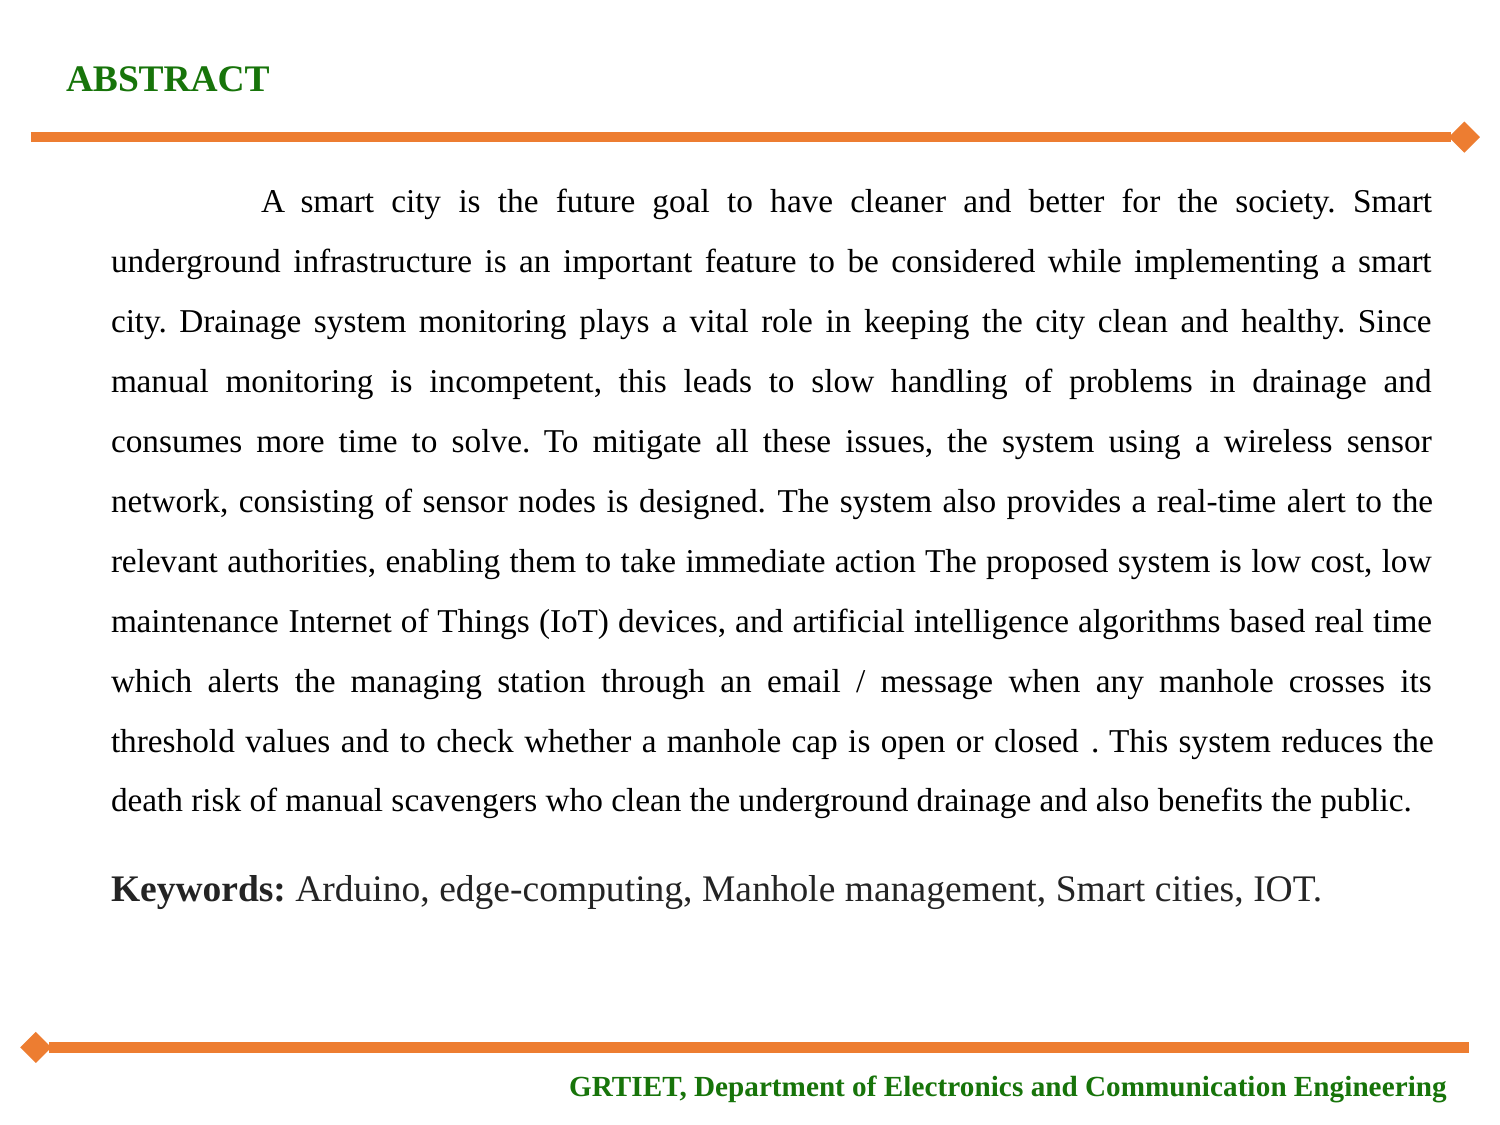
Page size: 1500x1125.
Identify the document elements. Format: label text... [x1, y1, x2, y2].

text_box A smart city is the future goal to have cleaner and better for the society. Smart underground infrastructure is an important feature to be considered while implementing a smart city. Drainage system monitoring plays a vital role in keeping the city clean and healthy. Since manual monitoring is incompetent, this leads to slow handling of problems in drainage and consumes more time to solve. To mitigate all these issues, the system using a wireless sensor network, consisting of sensor nodes is designed. The system also provides a real-time alert to the relevant authorities, enabling them to take immediate action The proposed system is low cost, low maintenance Internet of Things (IoT) devices, and artificial intelligence algorithms based real time which alerts the managing station through an email / message when any manhole crosses its threshold values and to check whether a manhole cap is open or closed . This system reduces the death risk of manual scavengers who clean the underground drainage and also benefits the public. Keywords: Arduino, edge-computing, Manhole management, Smart cities, IOT. [96, 144, 1450, 1001]
text_box ABSTRACT [51, 46, 795, 107]
text_box GRTIET, Department of Electronics and Communication Engineering [75, 1059, 1463, 1110]
